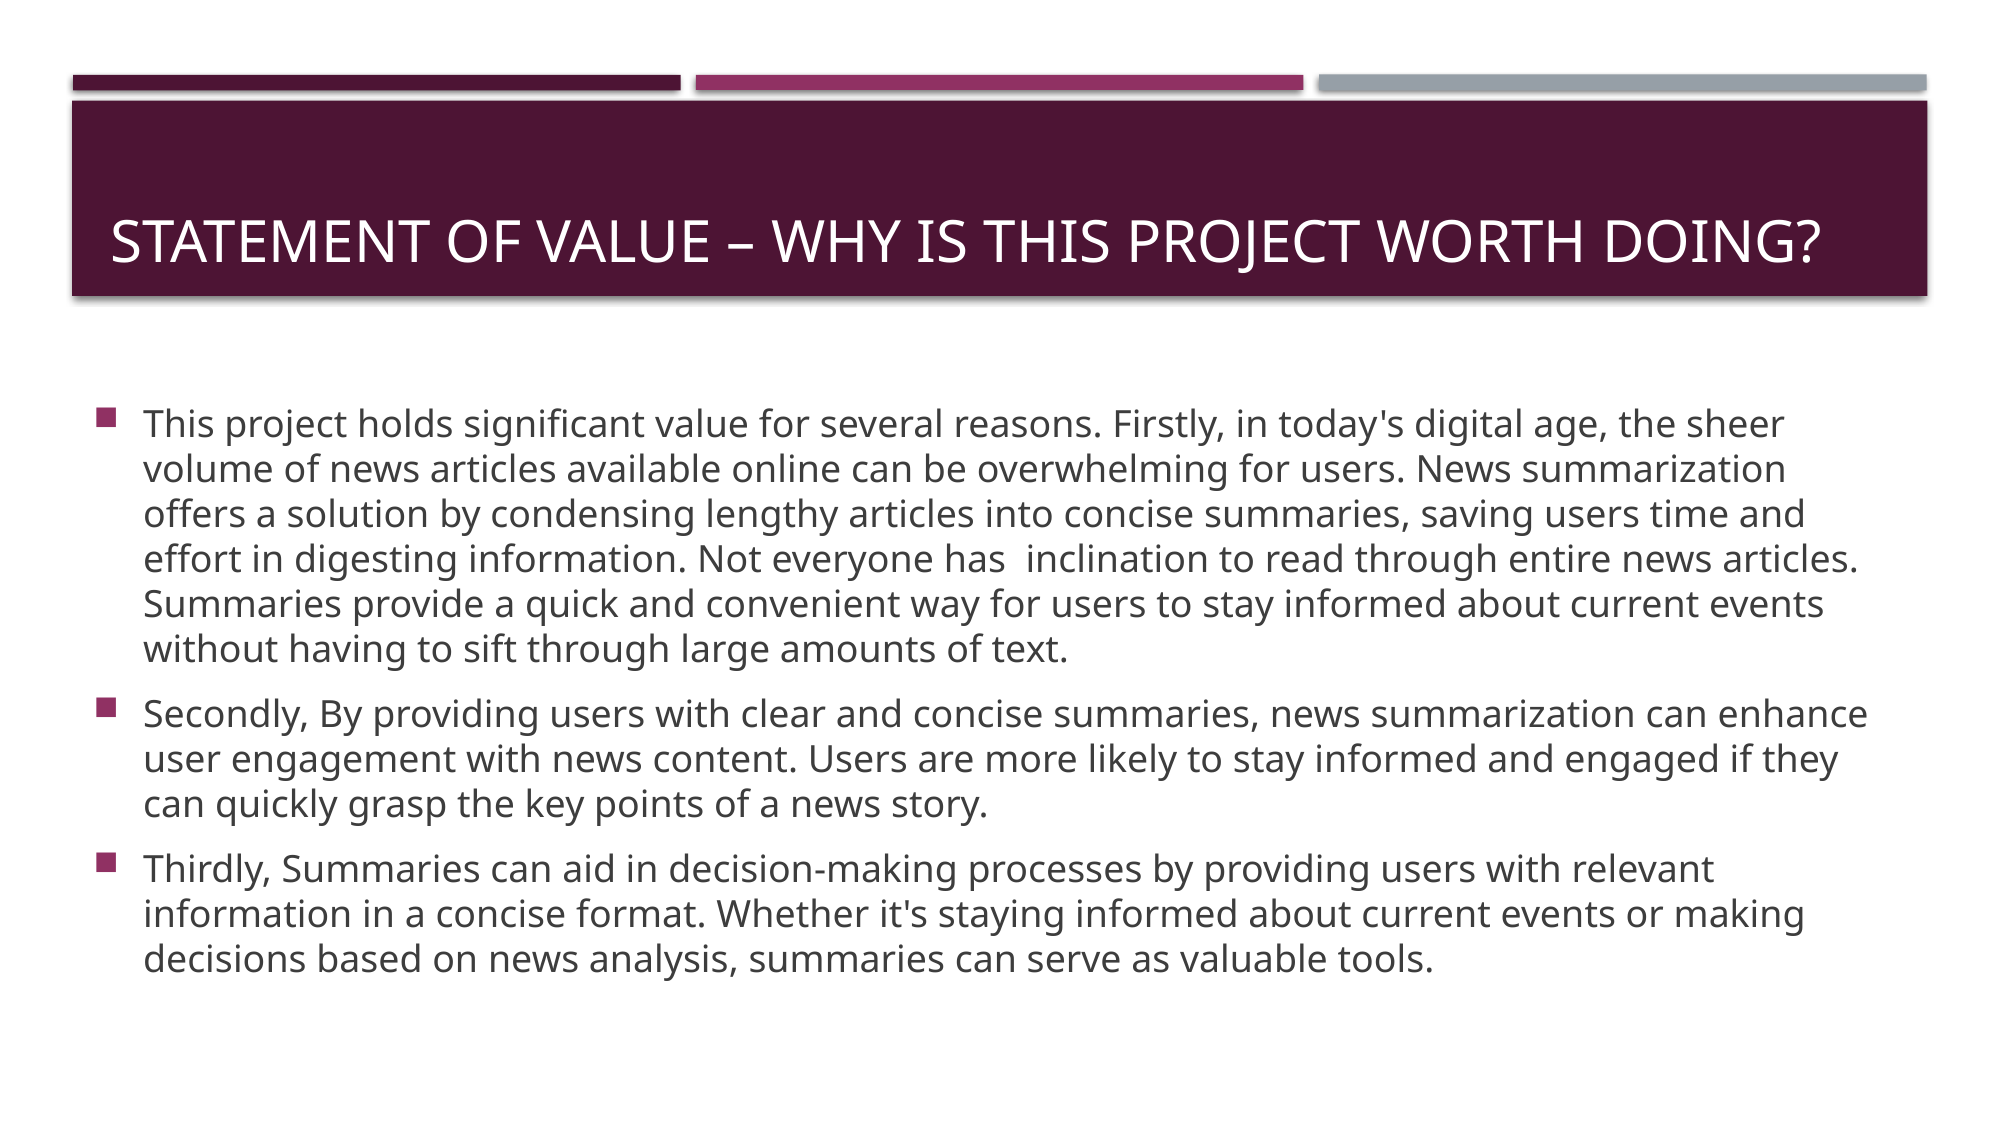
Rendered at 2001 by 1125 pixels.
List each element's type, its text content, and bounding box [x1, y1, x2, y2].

title Statement of value – why is this project worth doing? [95, 115, 1905, 282]
list This project holds significant value for several reasons. Firstly, in today's digital age, the sheer volume of news articles available online can be overwhelming for users. News summarization offers a solution by condensing lengthy articles into concise summaries, saving users time and effort in digesting information. Not everyone has inclination to read through entire news articles. Summaries provide a quick and convenient way for users to stay informed about current events without having to sift through large amounts of text. Secondly, By providing users with clear and concise summaries, news summarization can enhance user engagement with news content. Users are more likely to stay informed and engaged if they can quickly grasp the key points of a news story. Thirdly, Summaries can aid in decision-making processes by providing users with relevant information in a concise format. Whether it's staying informed about current events or making decisions based on news analysis, summaries can serve as valuable tools. [78, 292, 1888, 1088]
